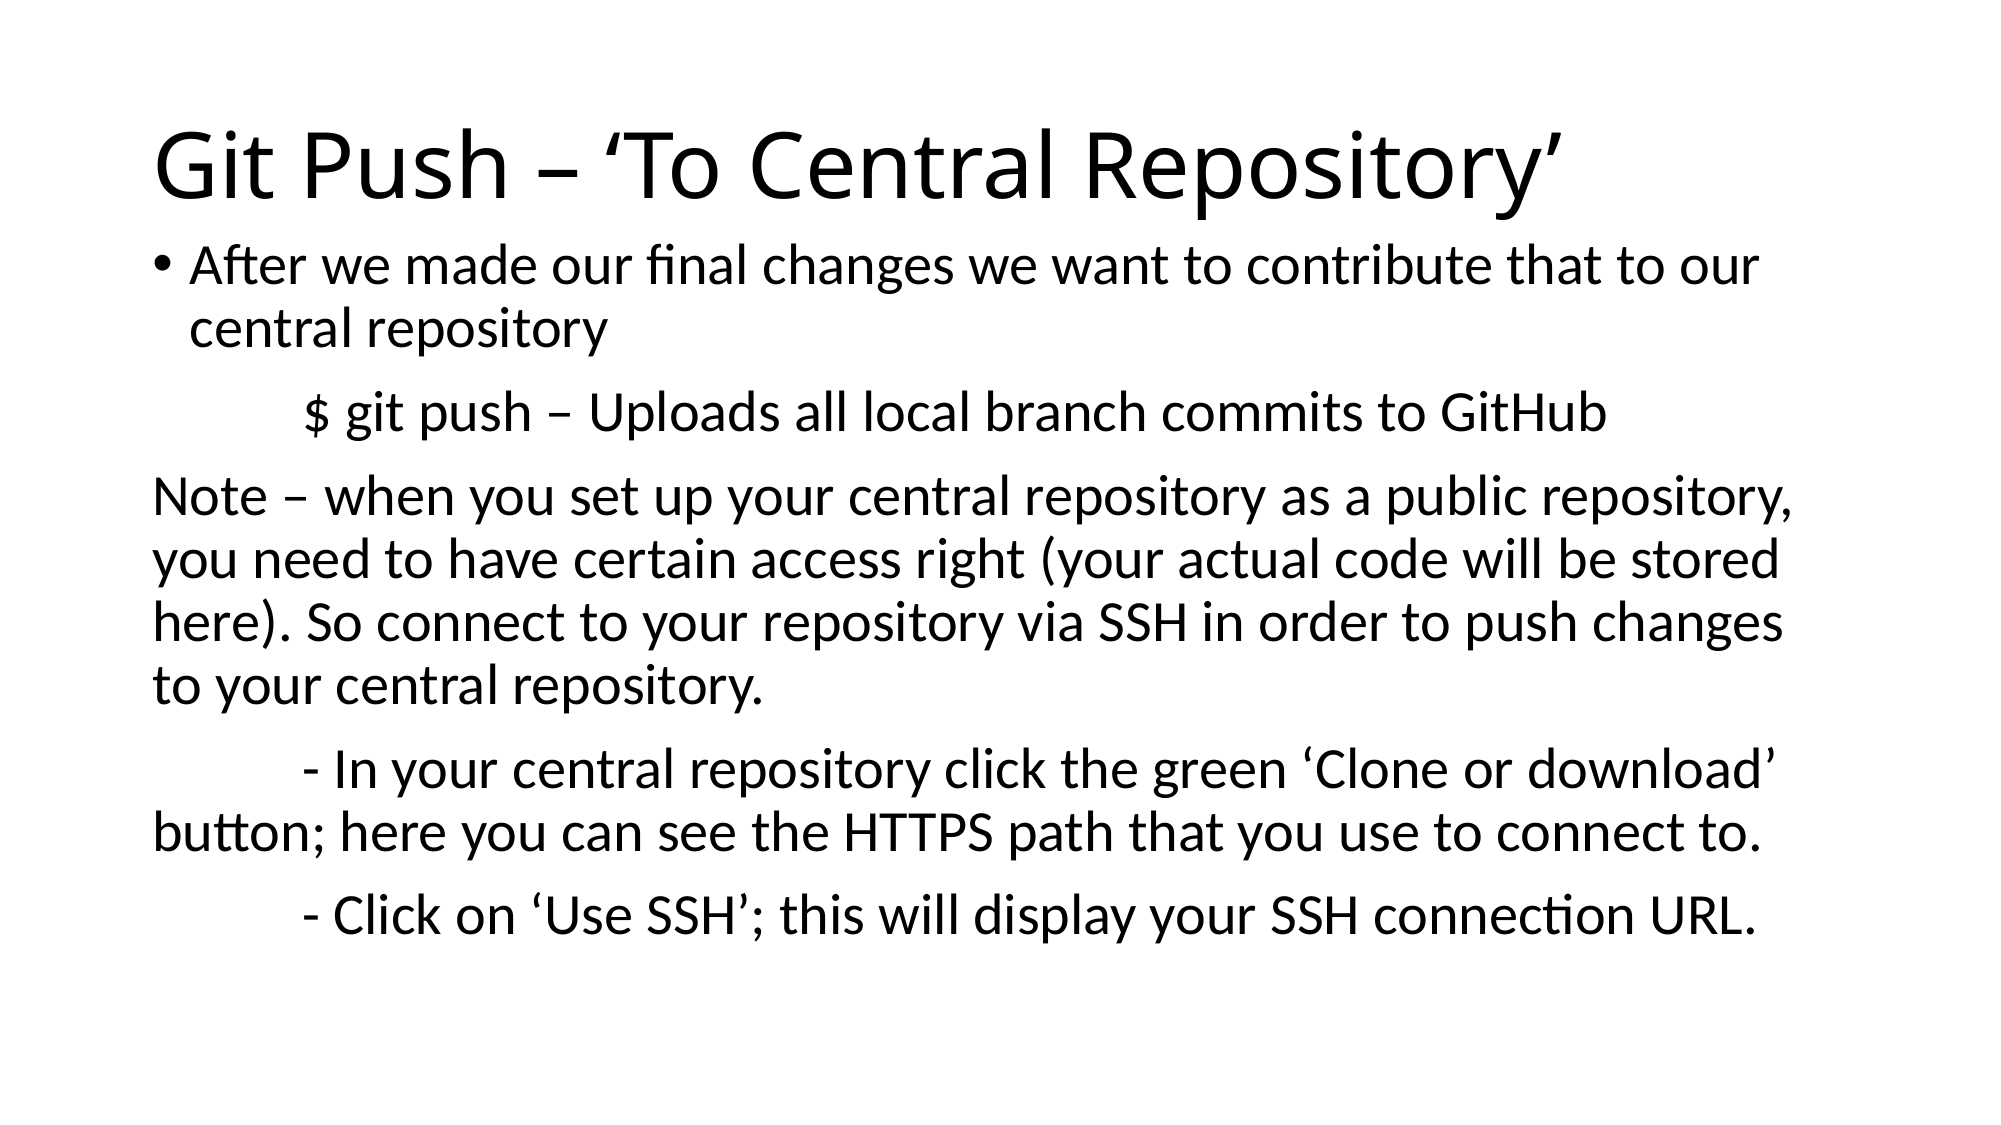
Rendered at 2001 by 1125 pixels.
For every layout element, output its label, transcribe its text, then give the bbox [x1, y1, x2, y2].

title Git Push – ‘To Central Repository’ [137, 59, 1863, 227]
list After we made our final changes we want to contribute that to our central repository $ git push – Uploads all local branch commits to GitHub Note – when you set up your central repository as a public repository, you need to have certain access right (your actual code will be stored here). So connect to your repository via SSH in order to push changes to your central repository. - In your central repository click the green ‘Clone or download’ button; here you can see the HTTPS path that you use to connect to. - Click on ‘Use SSH’; this will display your SSH connection URL. [137, 227, 1863, 1014]
